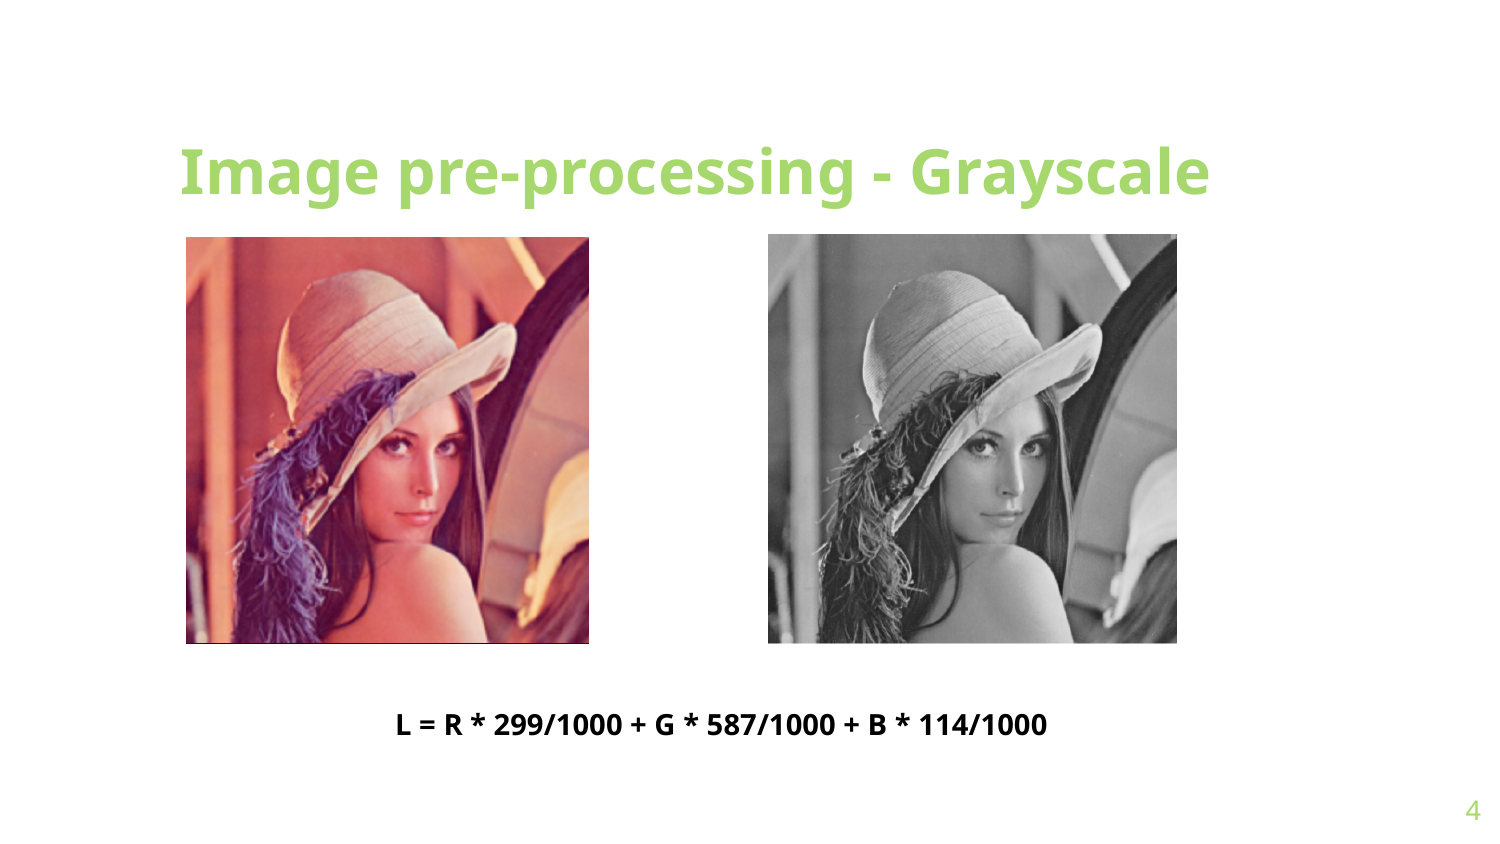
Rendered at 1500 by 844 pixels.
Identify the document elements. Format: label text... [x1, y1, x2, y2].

slide_number ‹#› [1391, 779, 1482, 844]
text_box L = R * 299/1000 + G * 587/1000 + B * 114/1000 [306, 690, 1137, 780]
text_box Image pre-processing - Grayscale [165, 116, 1331, 235]
picture [186, 237, 589, 644]
picture [767, 234, 1179, 644]
